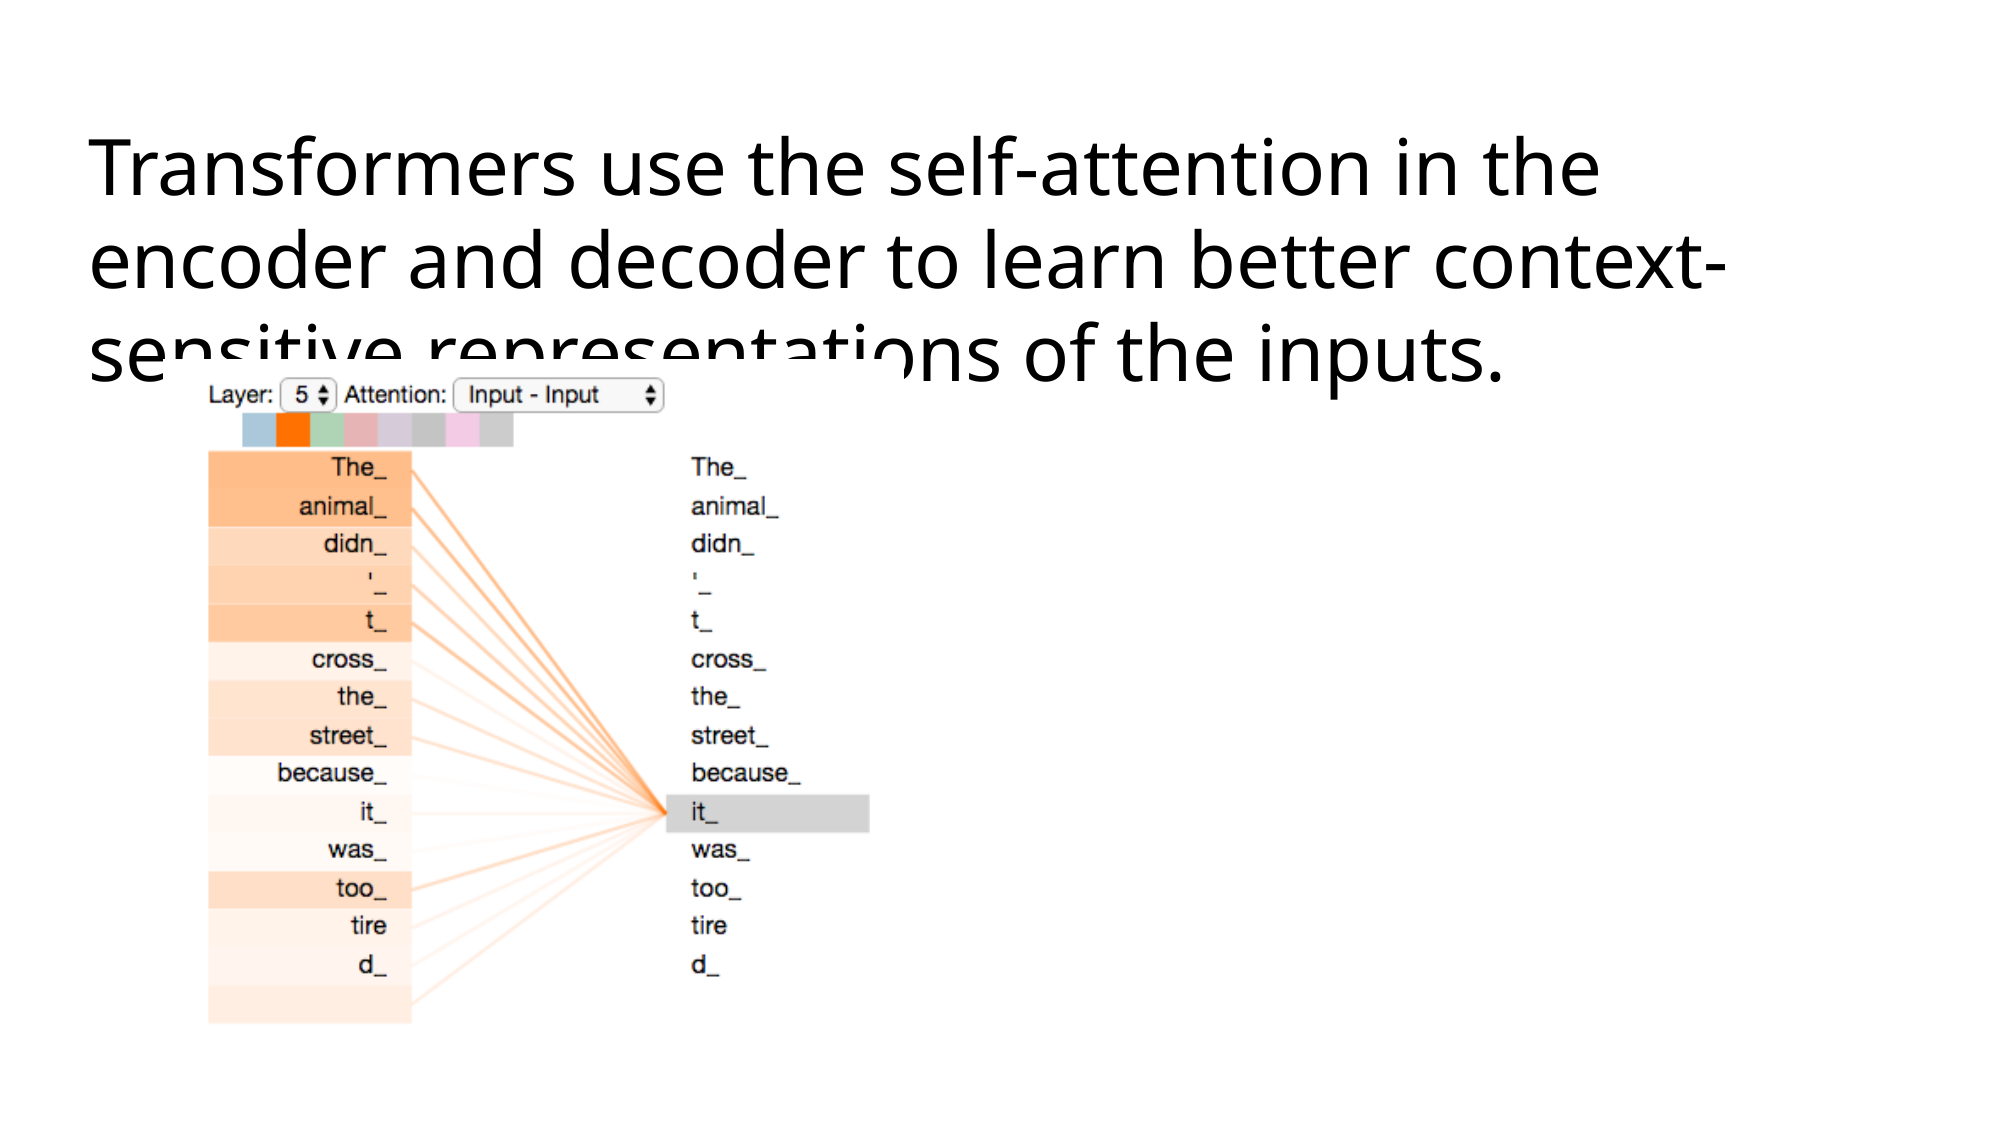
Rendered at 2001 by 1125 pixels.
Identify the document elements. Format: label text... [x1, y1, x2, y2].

title Transformers use the self-attention in the encoder and decoder to learn better context-sensitive representations of the inputs. [68, 97, 1932, 223]
picture [163, 359, 904, 1060]
